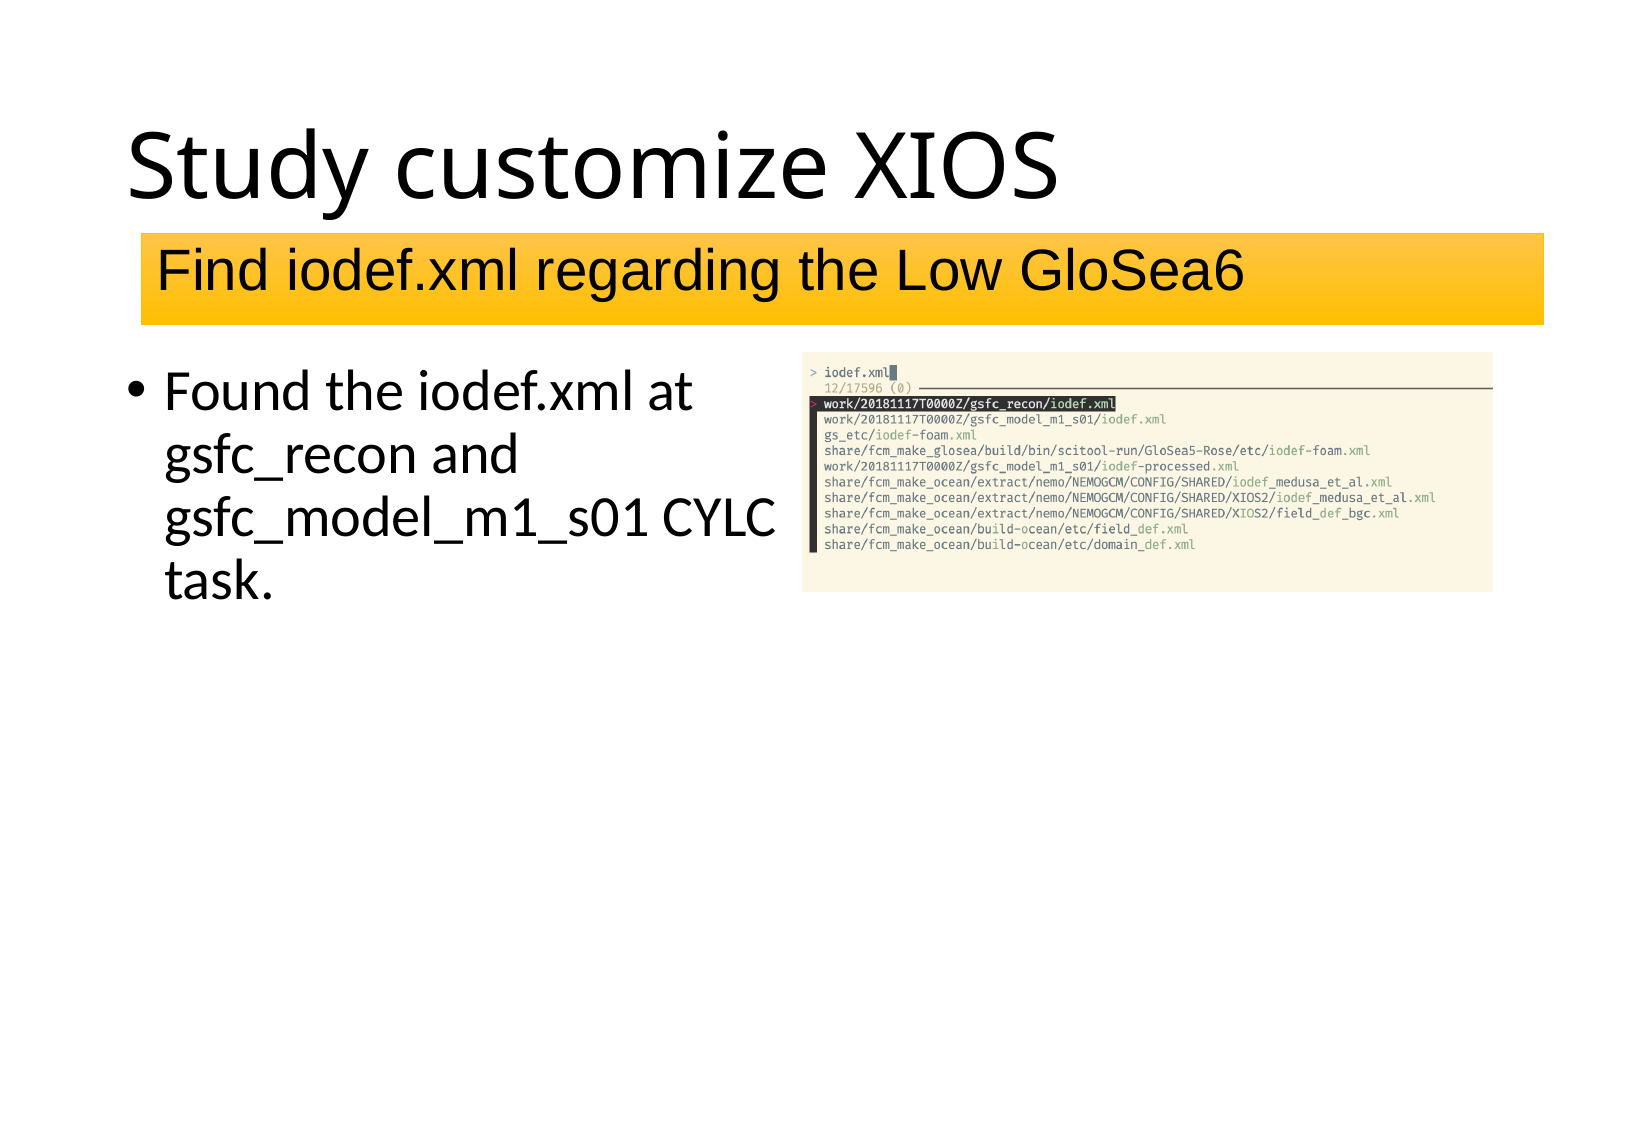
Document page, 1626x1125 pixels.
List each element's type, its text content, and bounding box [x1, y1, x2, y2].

text_box Find iodef.xml regarding the Low GloSea6 [141, 233, 1544, 325]
title Study customize XIOS [111, 59, 1514, 278]
list Found the iodef.xml at gsfc_recon and gsfc_model_m1_s01 CYLC task. [111, 352, 803, 1014]
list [802, 352, 1493, 592]
